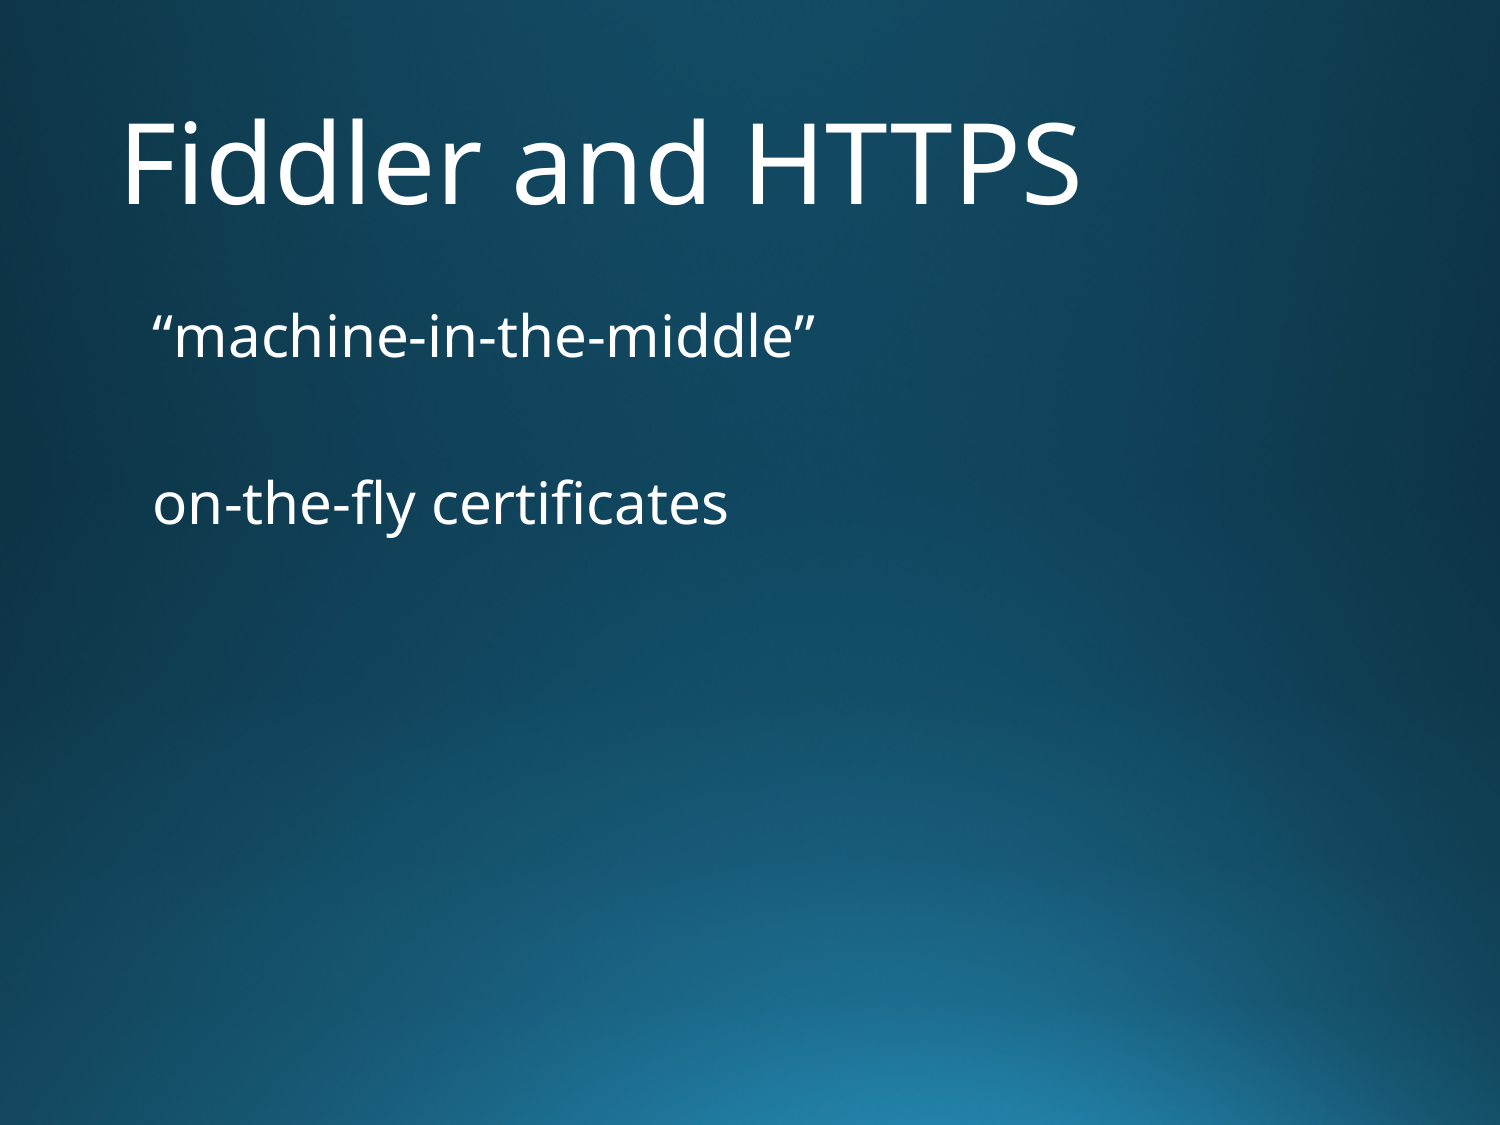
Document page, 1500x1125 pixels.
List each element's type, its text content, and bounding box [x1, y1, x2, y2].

title Fiddler and HTTPS [103, 59, 1397, 278]
picture [0, 0, 1500, 1125]
list “machine-in-the-middle” on-the-fly certificates [137, 299, 1397, 1014]
